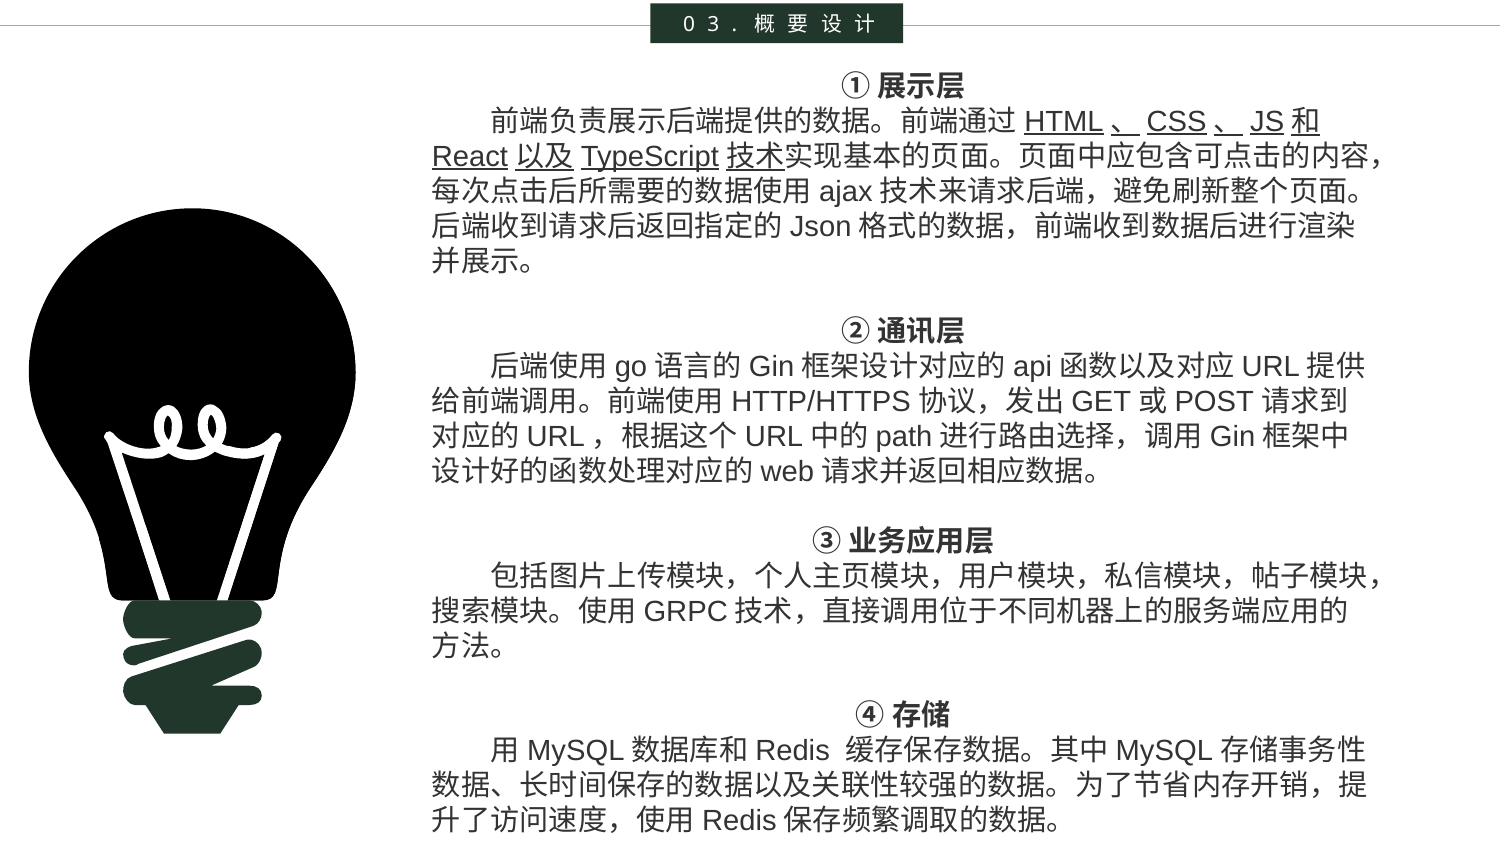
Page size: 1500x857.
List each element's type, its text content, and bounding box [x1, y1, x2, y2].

text_box ①展示层 前端负责展示后端提供的数据。前端通过HTML、CSS、JS和React以及TypeScript技术实现基本的页面。页面中应包含可点击的内容，每次点击后所需要的数据使用ajax技术来请求后端，避免刷新整个页面。后端收到请求后返回指定的Json格式的数据，前端收到数据后进行渲染并展示。 ②通讯层 后端使用go语言的Gin框架设计对应的api函数以及对应URL提供给前端调用。前端使用HTTP/HTTPS协议，发出GET或POST请求到对应的URL，根据这个URL中的path进行路由选择，调用Gin框架中设计好的函数处理对应的web请求并返回相应数据。 ③业务应用层 包括图片上传模块，个人主页模块，用户模块，私信模块，帖子模块，搜索模块。使用GRPC技术，直接调用位于不同机器上的服务端应用的方法。 ④存储 用MySQL数据库和Redis 缓存保存数据。其中MySQL存储事务性数据、长时间保存的数据以及关联性较强的数据。为了节省内存开销，提升了访问速度，使用Redis保存频繁调取的数据。 [417, 60, 1390, 844]
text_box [28, 208, 356, 734]
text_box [0, 3, 1500, 44]
